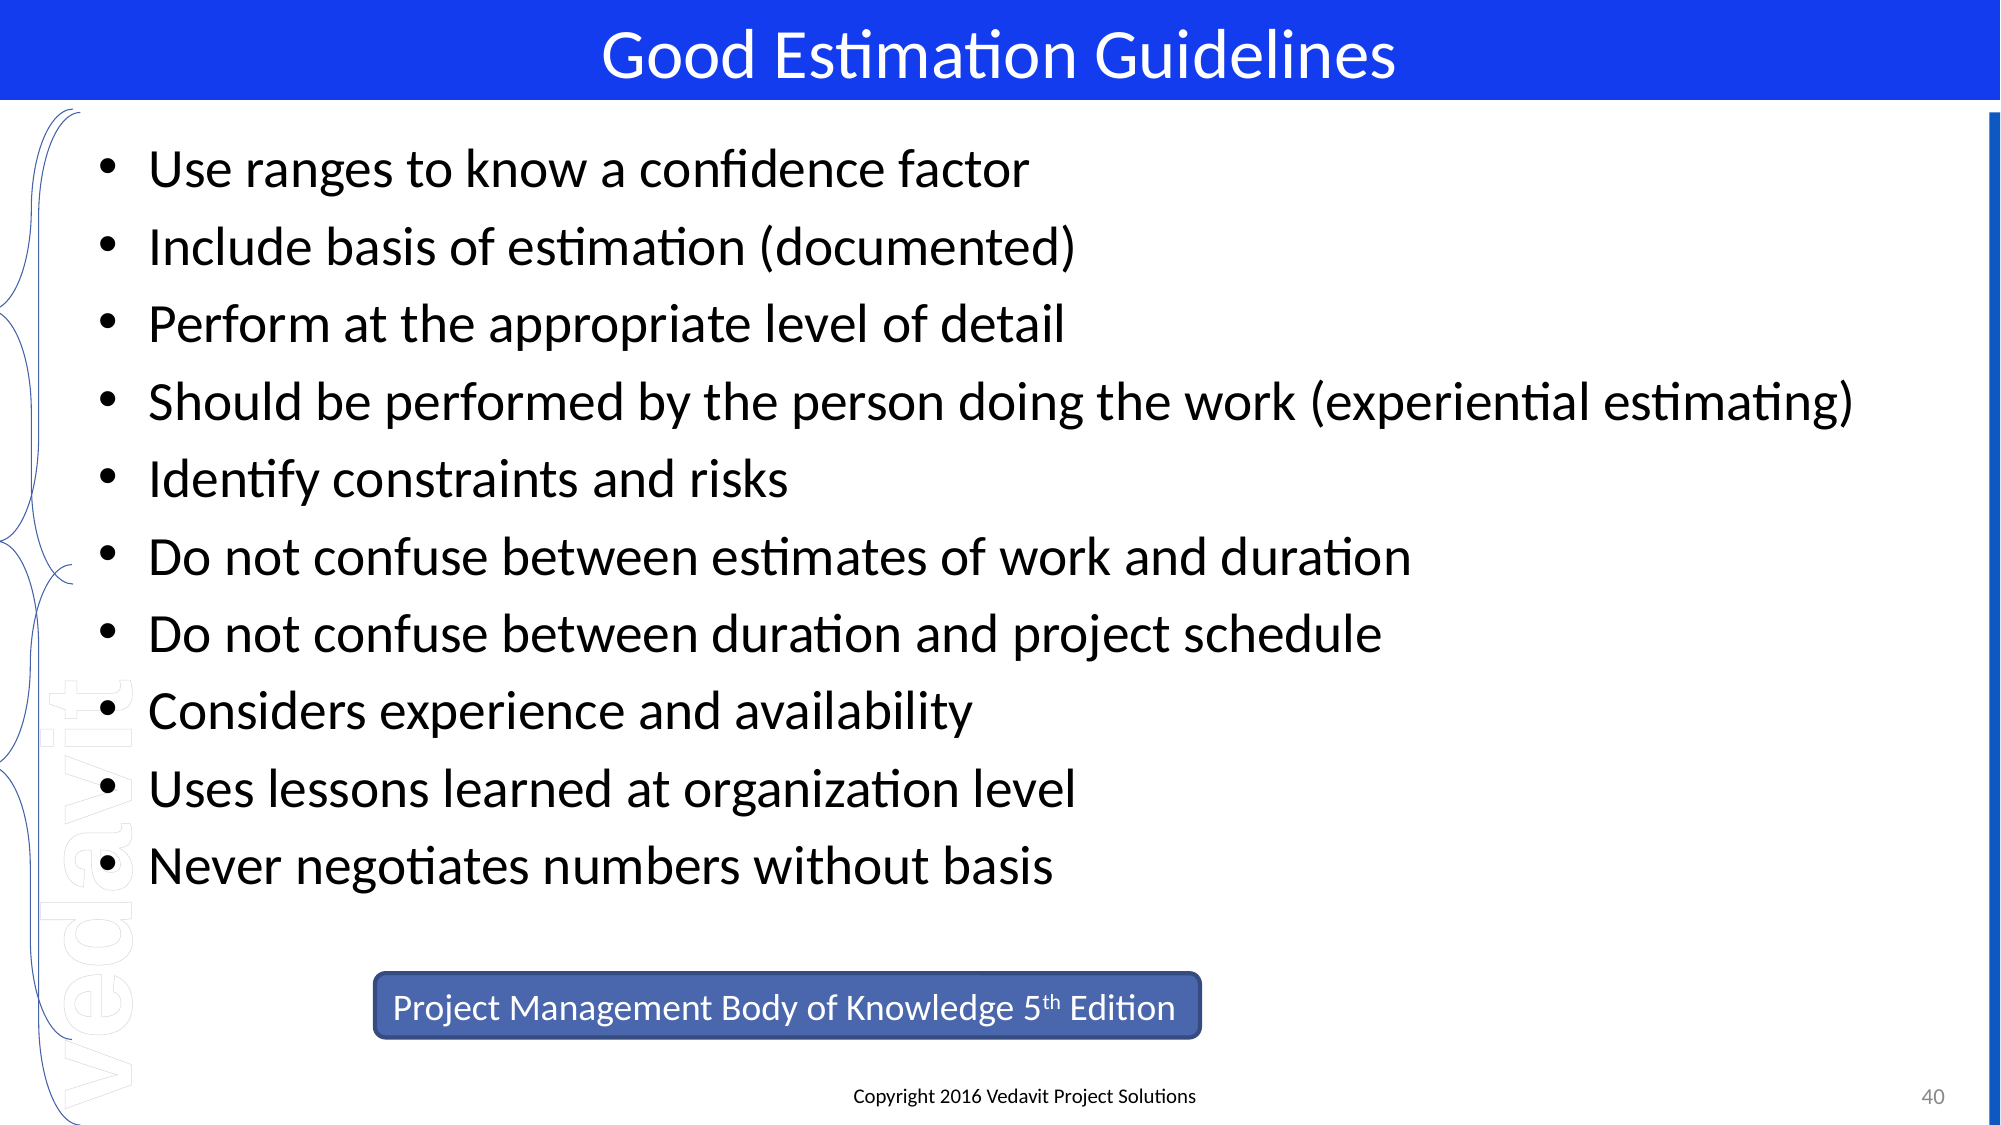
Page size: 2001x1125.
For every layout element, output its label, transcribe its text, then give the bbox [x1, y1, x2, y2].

list Use ranges to know a confidence factor Include basis of estimation (documented) Perform at the appropriate level of detail Should be performed by the person doing the work (experiential estimating) Identify constraints and risks Do not confuse between estimates of work and duration Do not confuse between duration and project schedule Considers experience and availability Uses lessons learned at organization level Never negotiates numbers without basis [83, 125, 1884, 975]
text_box Project Management Body of Knowledge 5th Edition [372, 971, 1203, 1040]
slide_number 40 [1866, 1065, 2000, 1125]
title Good Estimation Guidelines [0, 0, 2000, 100]
